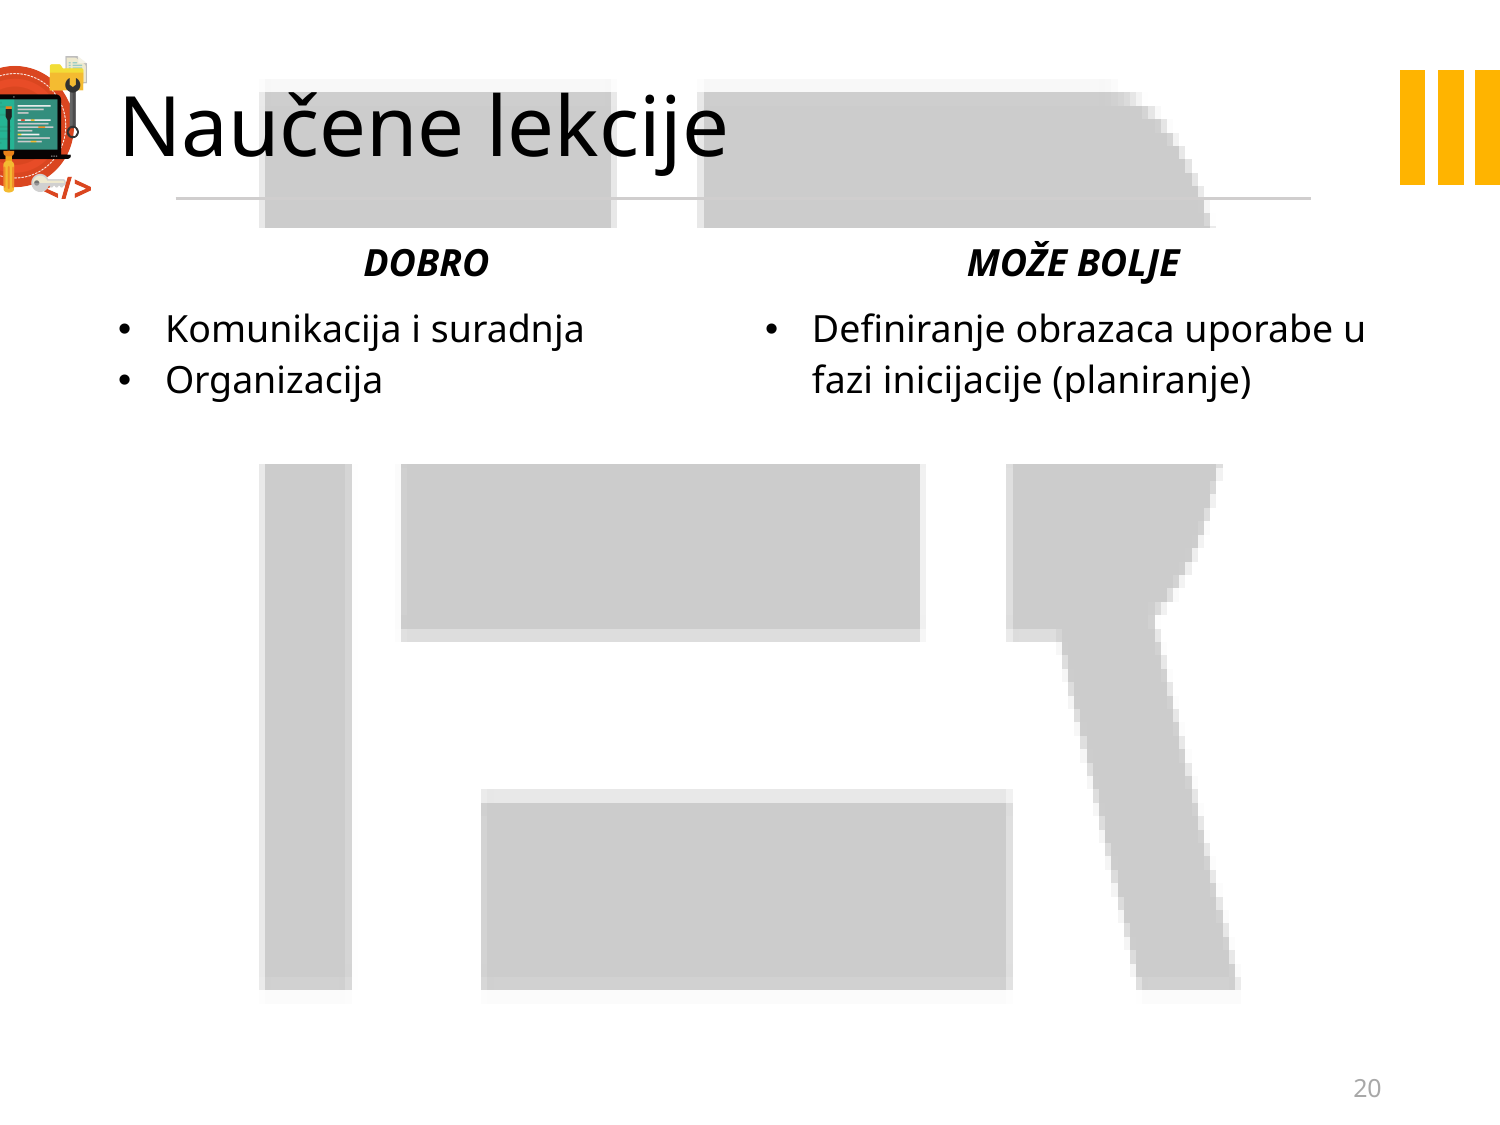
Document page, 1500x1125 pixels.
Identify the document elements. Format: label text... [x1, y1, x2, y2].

slide_number 20 [1310, 1065, 1397, 1125]
picture [0, 56, 91, 199]
table_cell Komunikacija i suradnja Organizacija [104, 298, 749, 462]
table_header DOBRO [104, 230, 749, 292]
table_cell Definiranje obrazaca uporabe u fazi inicijacije (planiranje) [751, 298, 1396, 462]
table_header MOŽE BOLJE [751, 230, 1396, 292]
title Naučene lekcije [103, 59, 1397, 199]
